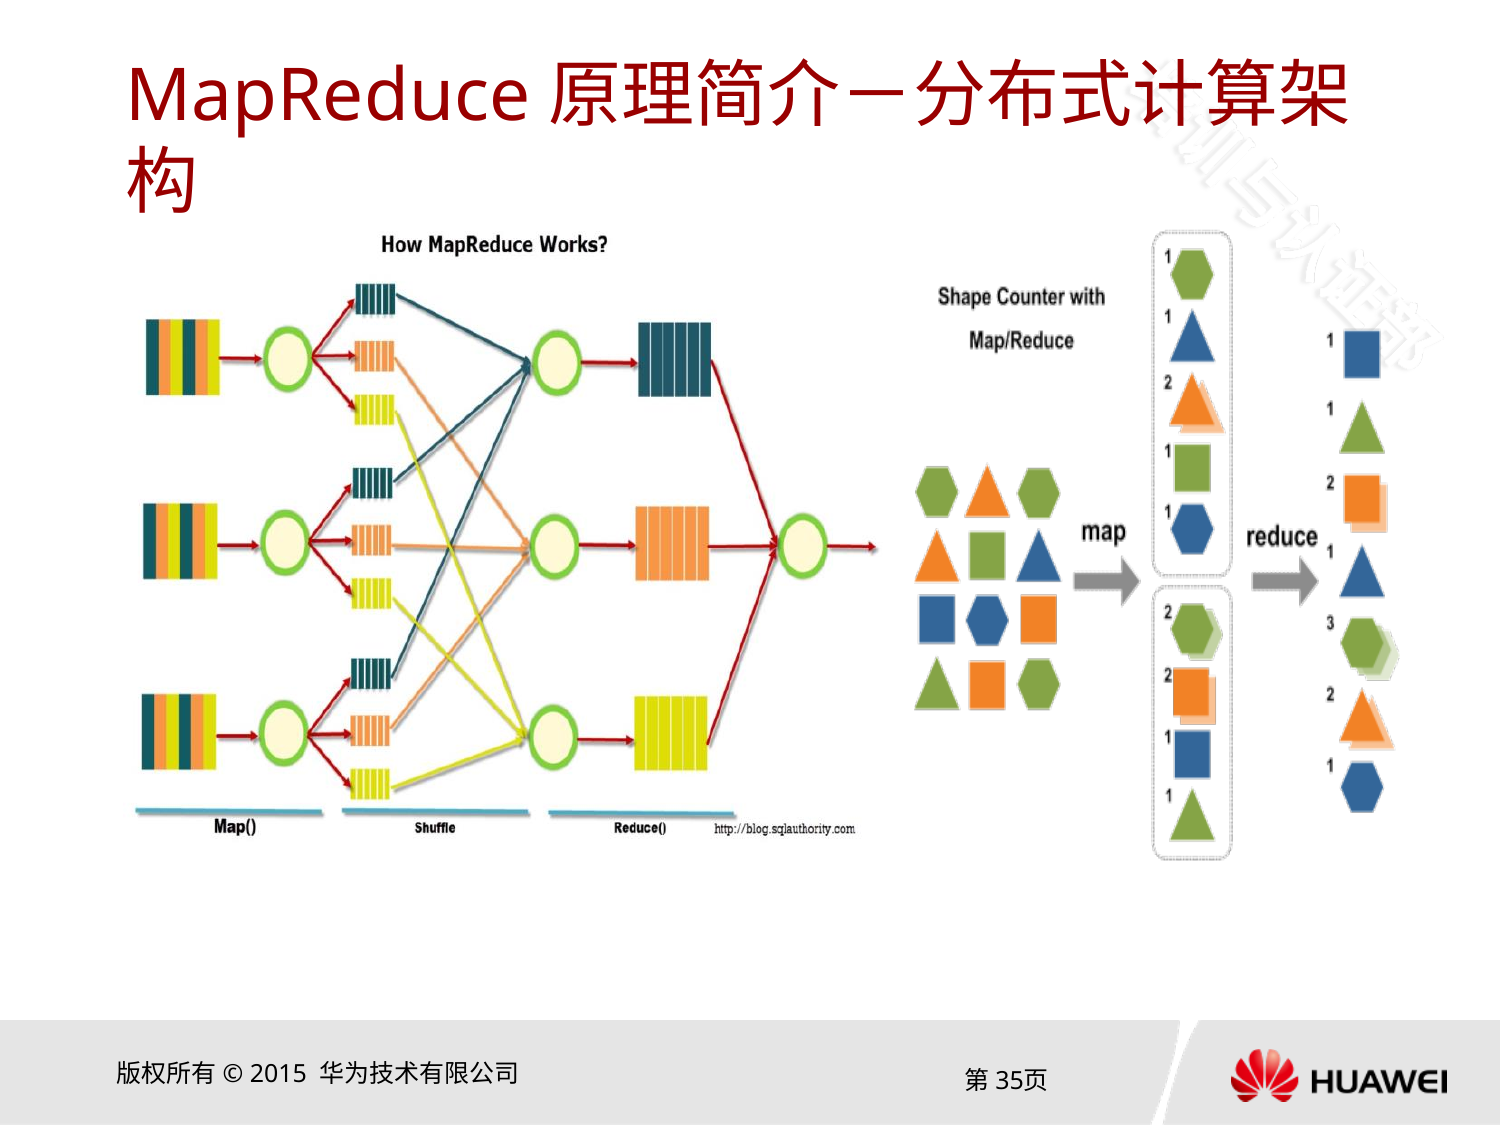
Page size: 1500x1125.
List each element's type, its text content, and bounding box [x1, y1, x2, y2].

picture [914, 0, 1500, 875]
picture [123, 222, 891, 843]
title MapReduce原理简介－分布式计算架构 [111, 63, 1378, 207]
picture [0, 1020, 1500, 1125]
